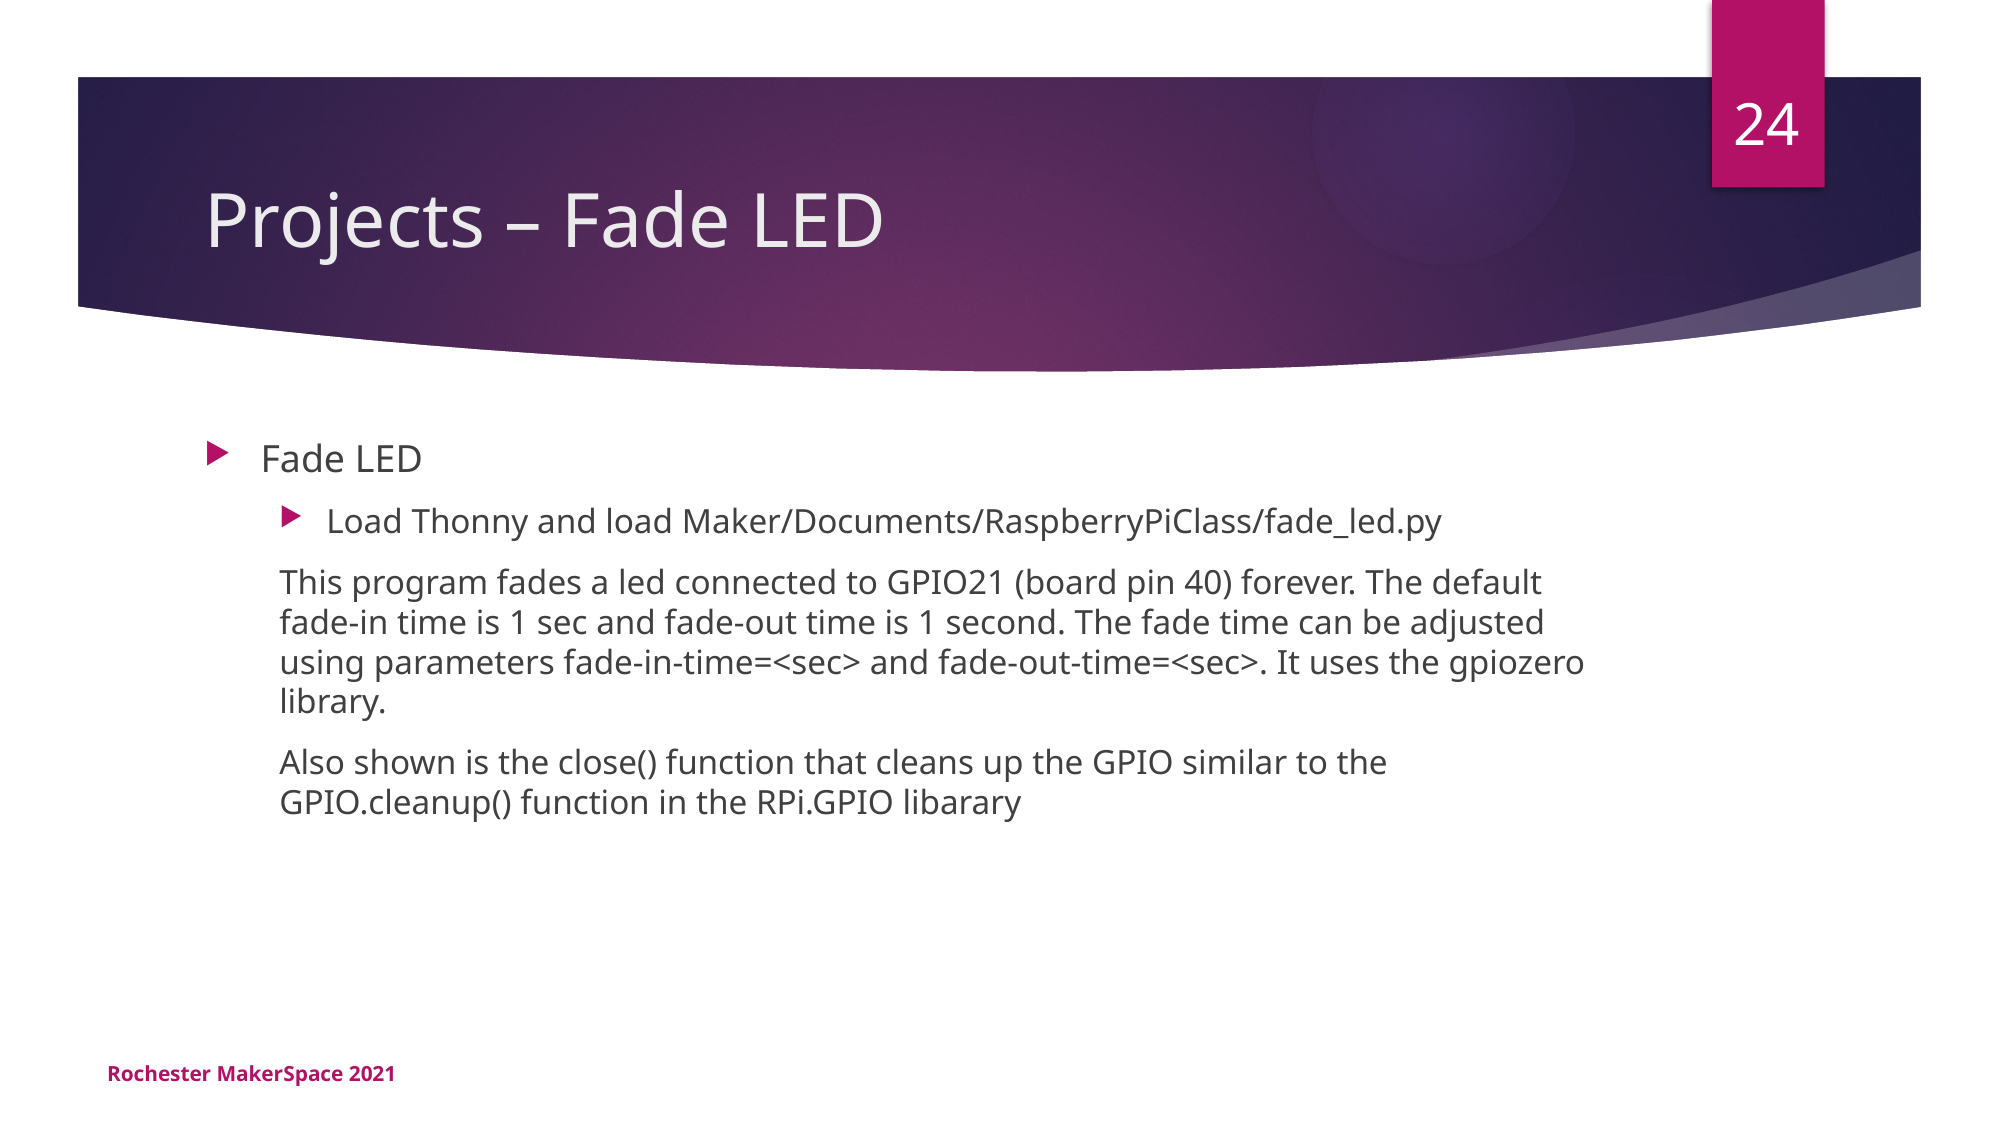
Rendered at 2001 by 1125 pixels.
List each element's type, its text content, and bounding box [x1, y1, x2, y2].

title Projects – Fade LED [189, 159, 1627, 276]
footer Rochester MakerSpace 2021 [92, 1048, 726, 1099]
list Fade LED Load Thonny and load Maker/Documents/RaspberryPiClass/fade_led.py This program fades a led connected to GPIO21 (board pin 40) forever. The default fade-in time is 1 sec and fade-out time is 1 second. The fade time can be adjusted using parameters fade-in-time=<sec> and fade-out-time=<sec>. It uses the gpiozero library. Also shown is the close() function that cleans up the GPIO similar to the GPIO.cleanup() function in the RPi.GPIO libarary [189, 427, 1638, 988]
slide_number 24 [1698, 48, 1836, 175]
